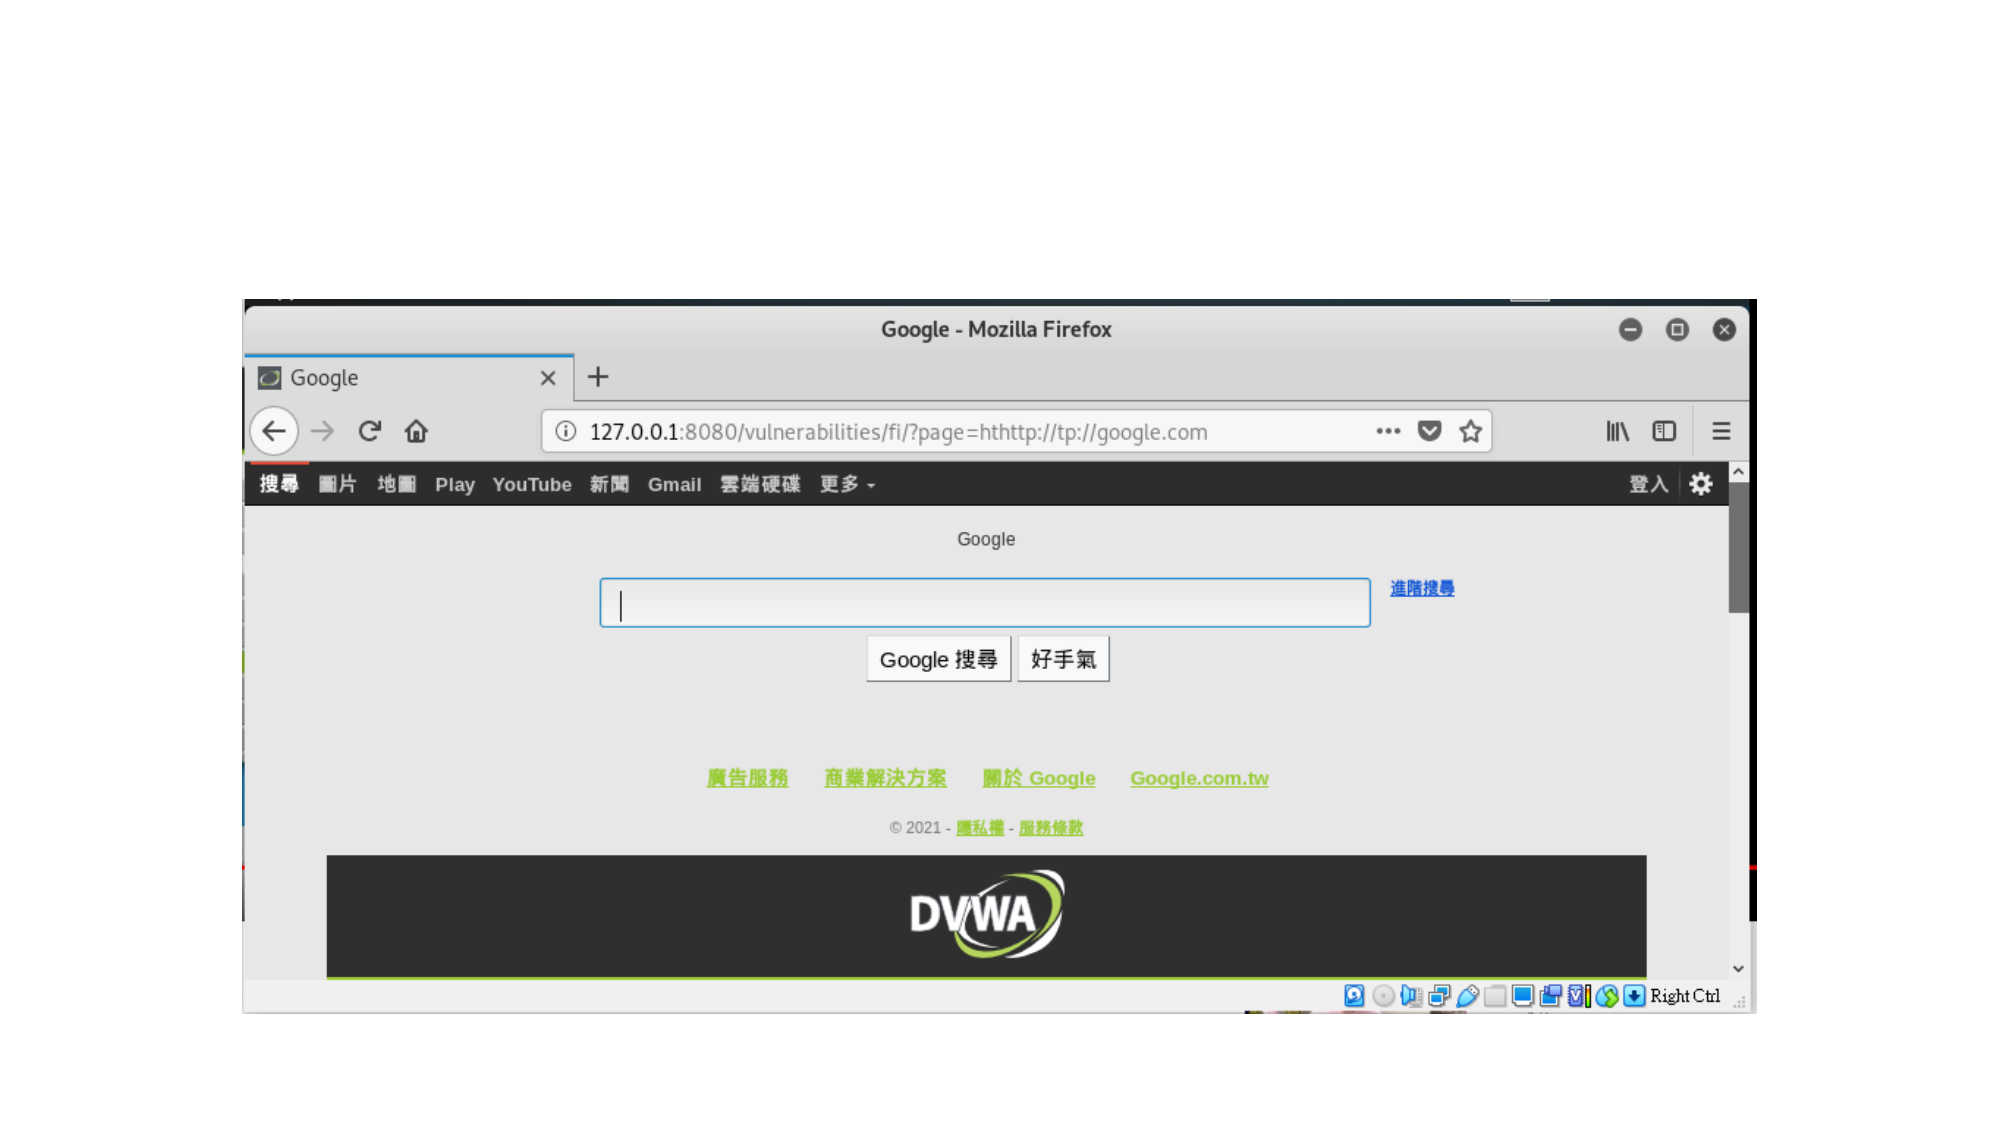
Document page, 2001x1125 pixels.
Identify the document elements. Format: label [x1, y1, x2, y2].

list [242, 299, 1757, 1014]
